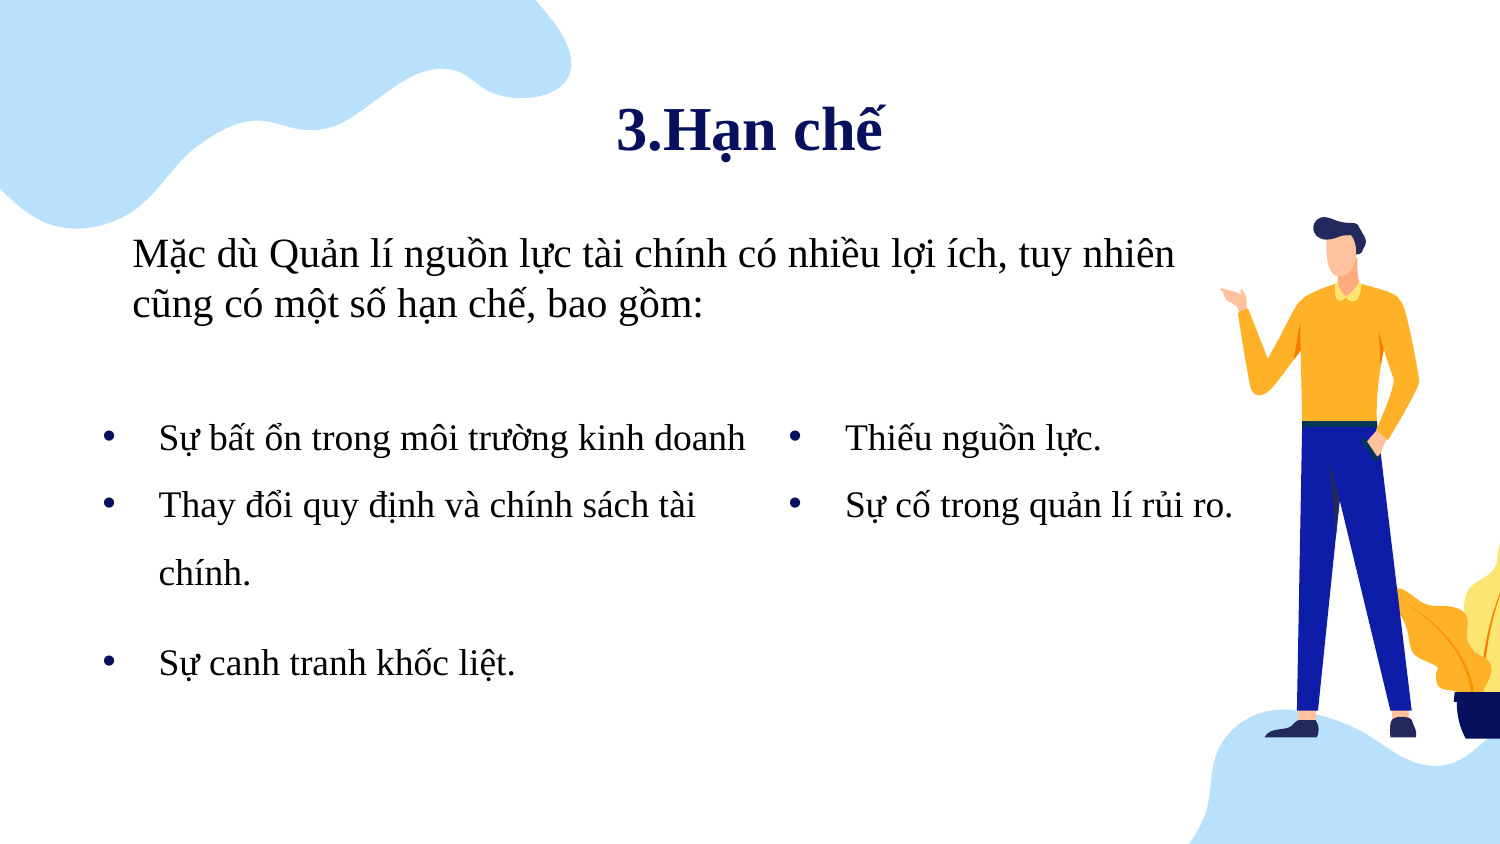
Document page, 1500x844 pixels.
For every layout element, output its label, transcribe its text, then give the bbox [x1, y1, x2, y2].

title 3.Hạn chế [75, 72, 1425, 167]
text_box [1219, 216, 1500, 739]
subtitle Sự bất ổn trong môi trường kinh doanh Thay đổi quy định và chính sách tài chính. Sự canh tranh khốc liệt. Thiếu nguồn lực. Sự cố trong quản lí rủi ro. [87, 375, 1214, 732]
text_box Mặc dù Quản lí nguồn lực tài chính có nhiều lợi ích, tuy nhiên cũng có một số hạn chế, bao gồm: [117, 217, 1217, 333]
